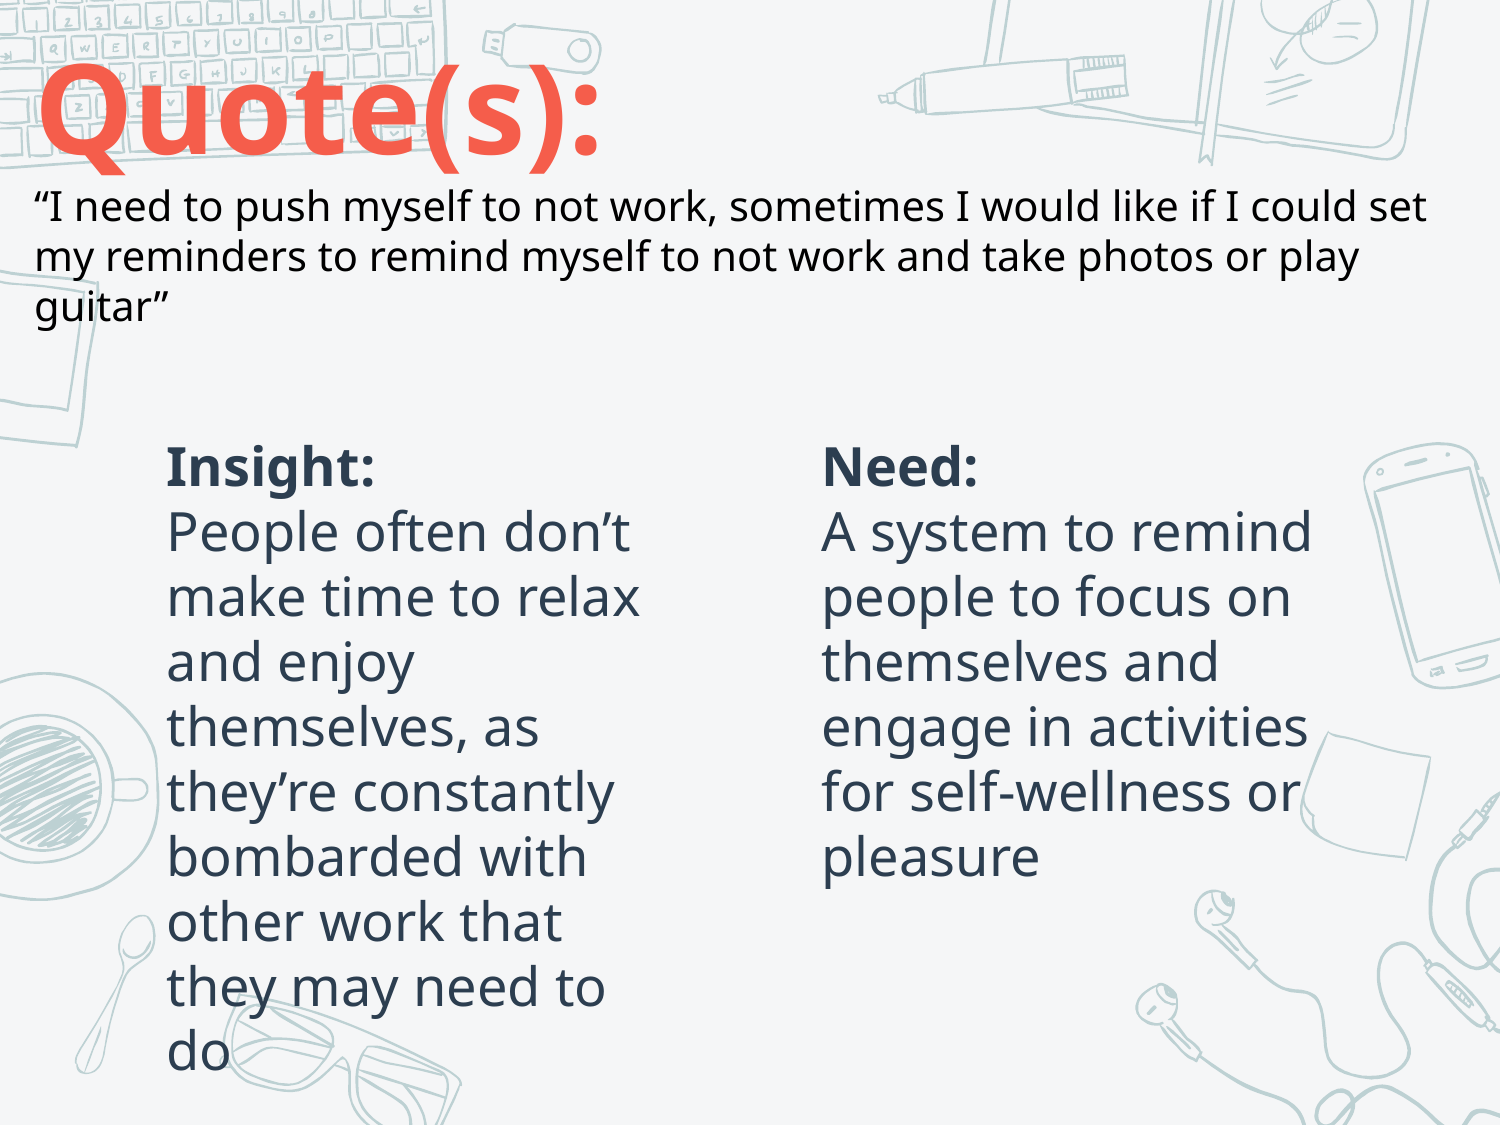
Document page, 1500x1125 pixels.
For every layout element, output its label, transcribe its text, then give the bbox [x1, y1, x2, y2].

list Need: A system to remind people to focus on themselves and engage in activities for self-wellness or pleasure [806, 417, 1355, 1125]
title Quote(s): “I need to push myself to not work, sometimes I would like if I could set my reminders to remind myself to not work and take photos or play guitar” [19, 14, 1481, 418]
list Insight: People often don’t make time to relax and enjoy themselves, as they’re constantly bombarded with other work that they may need to do [151, 418, 700, 1125]
